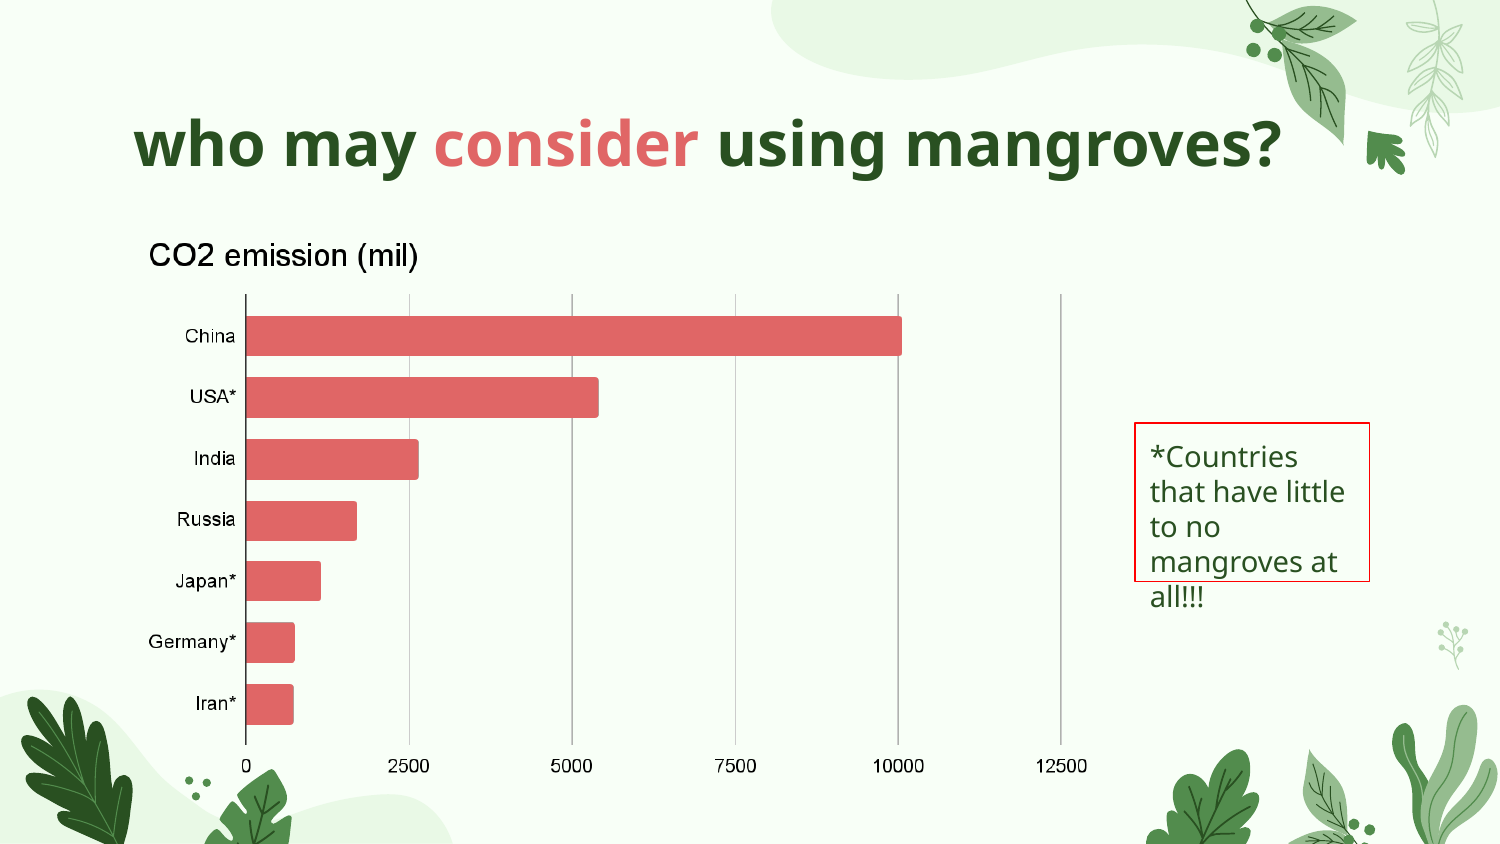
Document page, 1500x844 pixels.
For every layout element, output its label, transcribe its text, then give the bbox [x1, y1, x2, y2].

title who may consider using mangroves? [118, 88, 1382, 193]
picture [117, 205, 1091, 808]
text_box *Countries that have little to no mangroves at all!!! [1134, 423, 1370, 582]
